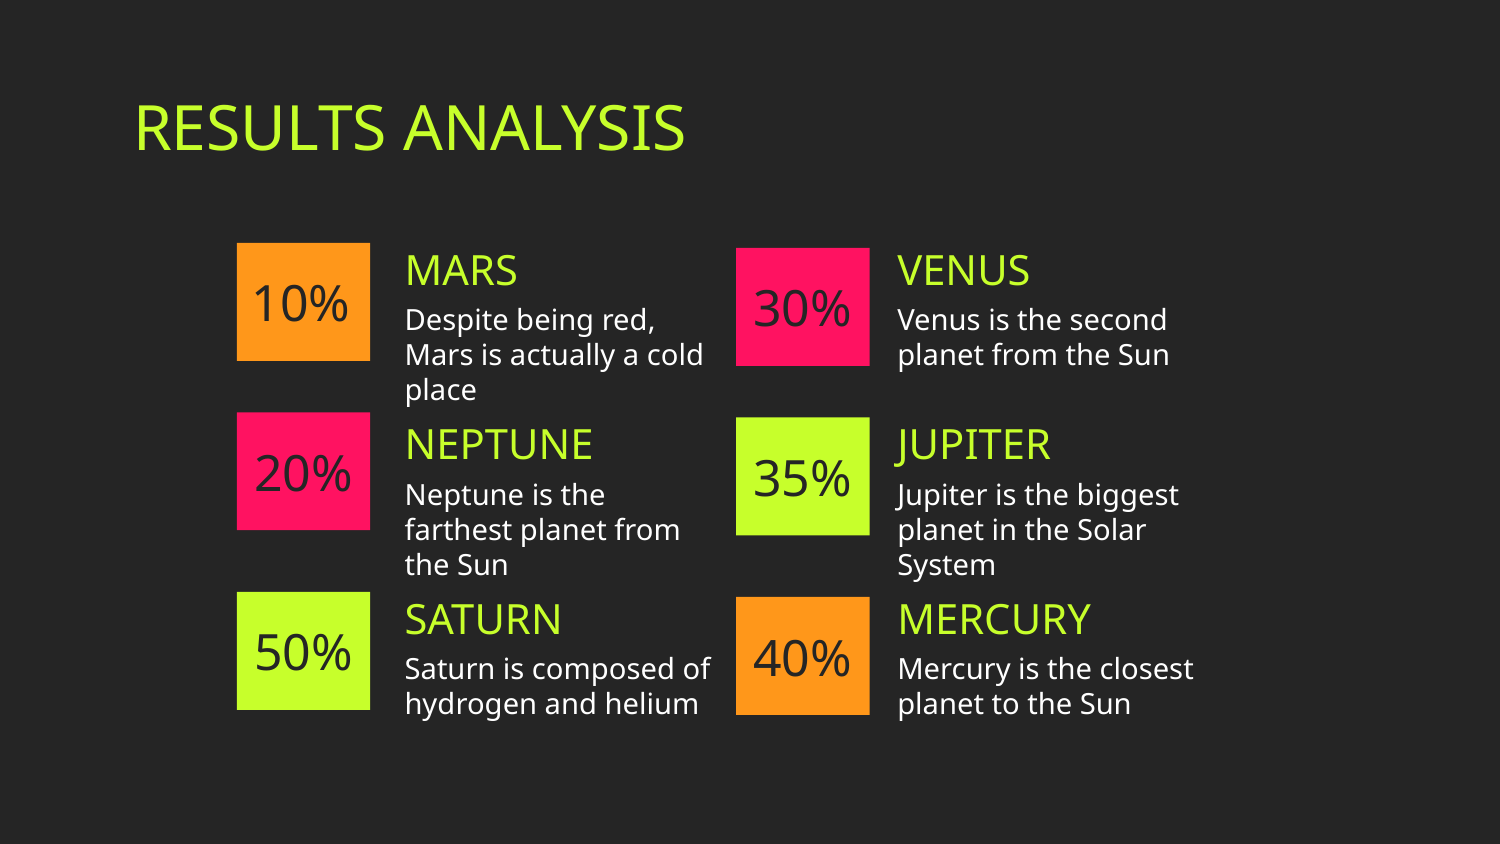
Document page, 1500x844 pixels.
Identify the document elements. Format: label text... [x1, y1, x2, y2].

title SATURN [389, 577, 646, 635]
subtitle Mercury is the closest planet to the Sun [882, 635, 1261, 715]
title 10% [236, 242, 371, 361]
title RESULTS ANALYSIS [118, 72, 1382, 167]
title 50% [236, 591, 371, 710]
title MARS [389, 228, 646, 286]
title VENUS [882, 228, 1138, 286]
subtitle Jupiter is the biggest planet in the Solar System [882, 460, 1261, 541]
title JUPITER [882, 403, 1138, 460]
title MERCURY [882, 577, 1138, 635]
title NEPTUNE [389, 403, 646, 460]
title 35% [736, 417, 870, 536]
subtitle Despite being red, Mars is actually a cold place [389, 286, 729, 366]
title 40% [736, 596, 870, 715]
title 30% [736, 247, 870, 366]
subtitle Saturn is composed of hydrogen and helium [389, 635, 729, 715]
subtitle Venus is the second planet from the Sun [882, 286, 1261, 366]
title 20% [236, 412, 371, 531]
subtitle Neptune is the farthest planet from the Sun [389, 460, 729, 541]
